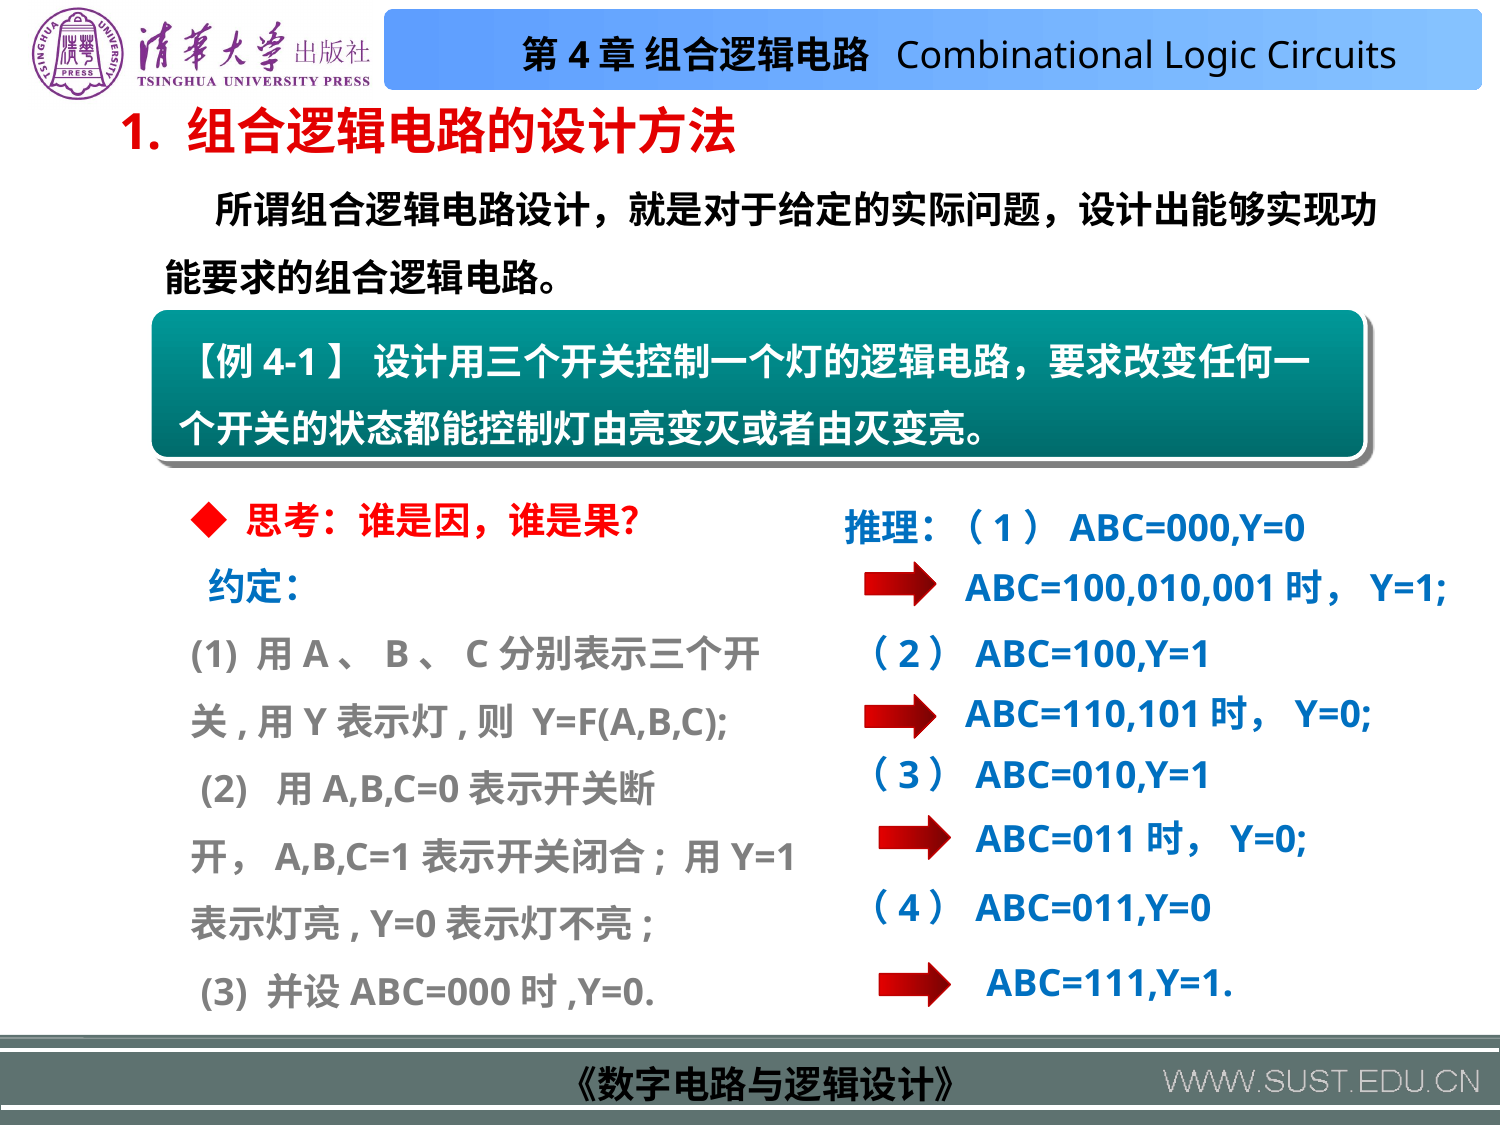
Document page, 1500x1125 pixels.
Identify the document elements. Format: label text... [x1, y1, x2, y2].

text_box ABC=011时，Y=0; [960, 807, 1385, 867]
text_box 推理： [829, 496, 972, 557]
text_box [865, 562, 936, 606]
text_box [879, 815, 951, 860]
text_box [879, 962, 951, 1007]
text_box （4）ABC=011,Y=0 [837, 876, 1227, 936]
text_box [149, 308, 1354, 460]
text_box （1）逻辑抽象 [1151, 1057, 1492, 1105]
text_box 约定： (1) 用A、B、C分别表示三个开关,用Y表示灯,则 Y=F(A,B,C); (2) 用A,B,C=0表示开关断开，A,B,C=1表示开关闭合; 用Y=1表示灯亮, Y=0表示灯不亮; (3) 并设ABC=000时,Y=0. [176, 532, 832, 1021]
text_box （1）ABC=000,Y=0 [972, 496, 1321, 556]
text_box ABC=100,010,001时，Y=1; [950, 556, 1480, 617]
text_box [1361, 313, 1366, 453]
text_box 【例4-1】 设计用三个开关控制一个灯的逻辑电路，要求改变任何一个开关的状态都能控制灯由亮变灭或者由灭变亮。 [164, 307, 1361, 458]
text_box （2）ABC=100,Y=1 [837, 622, 1227, 683]
text_box ABC=111,Y=1. [971, 951, 1249, 1011]
text_box 1. 组合逻辑电路的设计方法 [104, 92, 800, 168]
text_box ABC=110,101时，Y=0; [950, 683, 1397, 743]
text_box 所谓组合逻辑电路设计，就是对于给定的实际问题，设计出能够实现功能要求的组合逻辑电路。 [149, 156, 1428, 307]
text_box [865, 694, 936, 738]
text_box （3）ABC=010,Y=1 [837, 743, 1227, 804]
text_box ◆ 思考：谁是因，谁是果？ [176, 490, 729, 532]
picture [28, 0, 373, 110]
